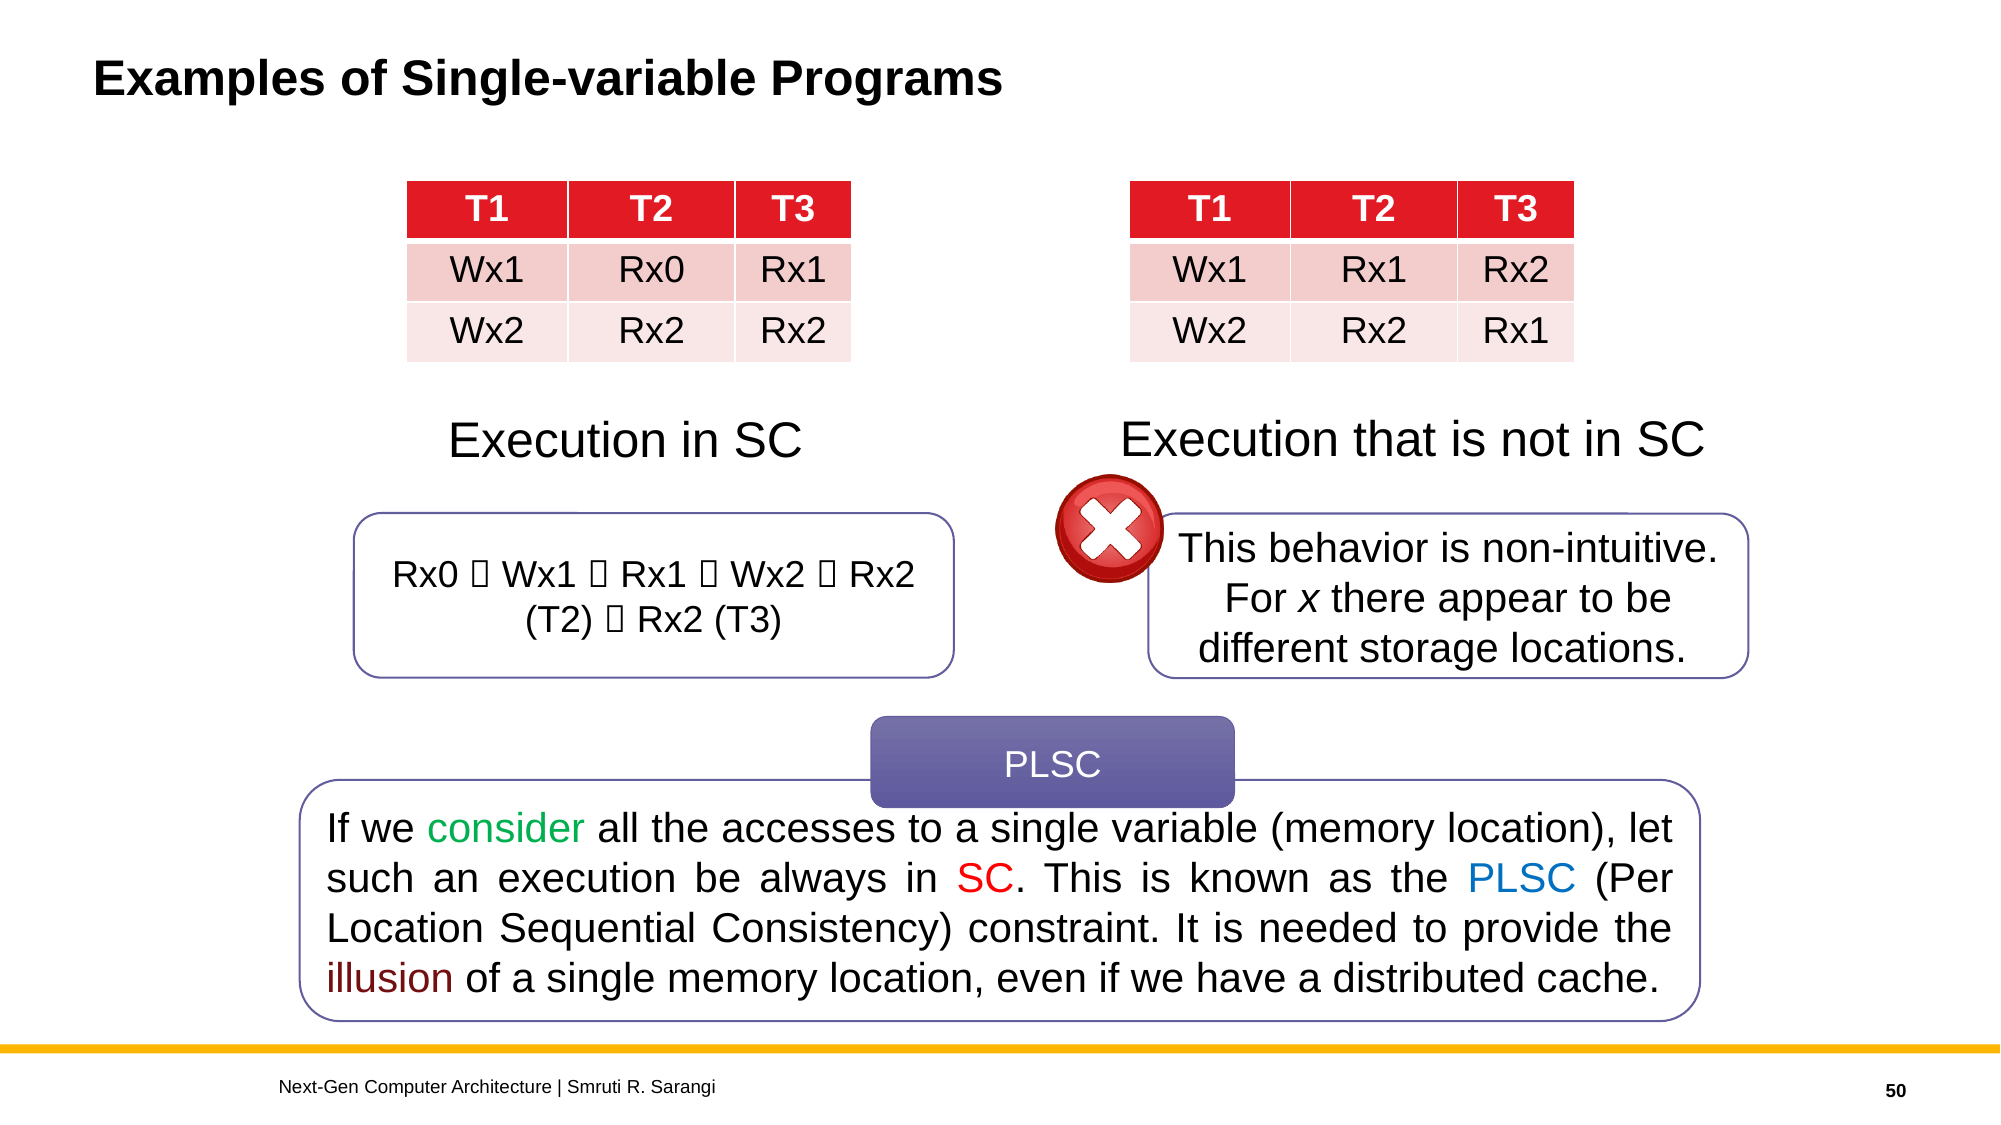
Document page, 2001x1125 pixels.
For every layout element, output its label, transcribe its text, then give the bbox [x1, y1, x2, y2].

table_cell Rx0 [569, 244, 734, 301]
table_cell Rx2 [569, 303, 734, 362]
table_cell Rx2 [1458, 244, 1574, 301]
text_box Execution that is not in SC [1105, 398, 1750, 474]
text_box Execution in SC [433, 399, 978, 475]
text_box This behavior is non-intuitive. For x there appear to be different storage locations. [1147, 512, 1750, 680]
table_header T3 [736, 181, 851, 238]
slide_number 50 [1711, 1071, 1922, 1109]
table_cell Wx1 [407, 244, 567, 301]
text_box PLSC [870, 715, 1236, 809]
table_cell Wx2 [1130, 303, 1290, 362]
table_header T1 [407, 181, 567, 238]
table_cell Rx1 [1458, 303, 1574, 362]
table_cell Rx2 [1291, 303, 1457, 362]
table_cell Rx2 [736, 303, 851, 362]
table_cell Rx1 [1291, 244, 1457, 301]
footer Next-Gen Computer Architecture | Smruti R. Sarangi [263, 1067, 1464, 1105]
title Examples of Single-variable Programs [78, 45, 1578, 180]
text_box Rx0  Wx1  Rx1  Wx2  Rx2 (T2)  Rx2 (T3) [352, 511, 955, 679]
table_cell Wx2 [407, 303, 567, 362]
table_header T1 [1130, 181, 1290, 238]
table_header T2 [1291, 181, 1457, 238]
table_header T2 [569, 181, 734, 238]
picture [1055, 474, 1164, 583]
table_cell Rx1 [736, 244, 851, 301]
text_box If we consider all the accesses to a single variable (memory location), let such an execution be always in SC. This is known as the PLSC (Per Location Sequential Consistency) constraint. It is needed to provide the illusion of a single memory location, even if we have a distributed cache. [298, 778, 1702, 1023]
table_cell Wx1 [1130, 244, 1290, 301]
table_header T3 [1458, 181, 1574, 238]
